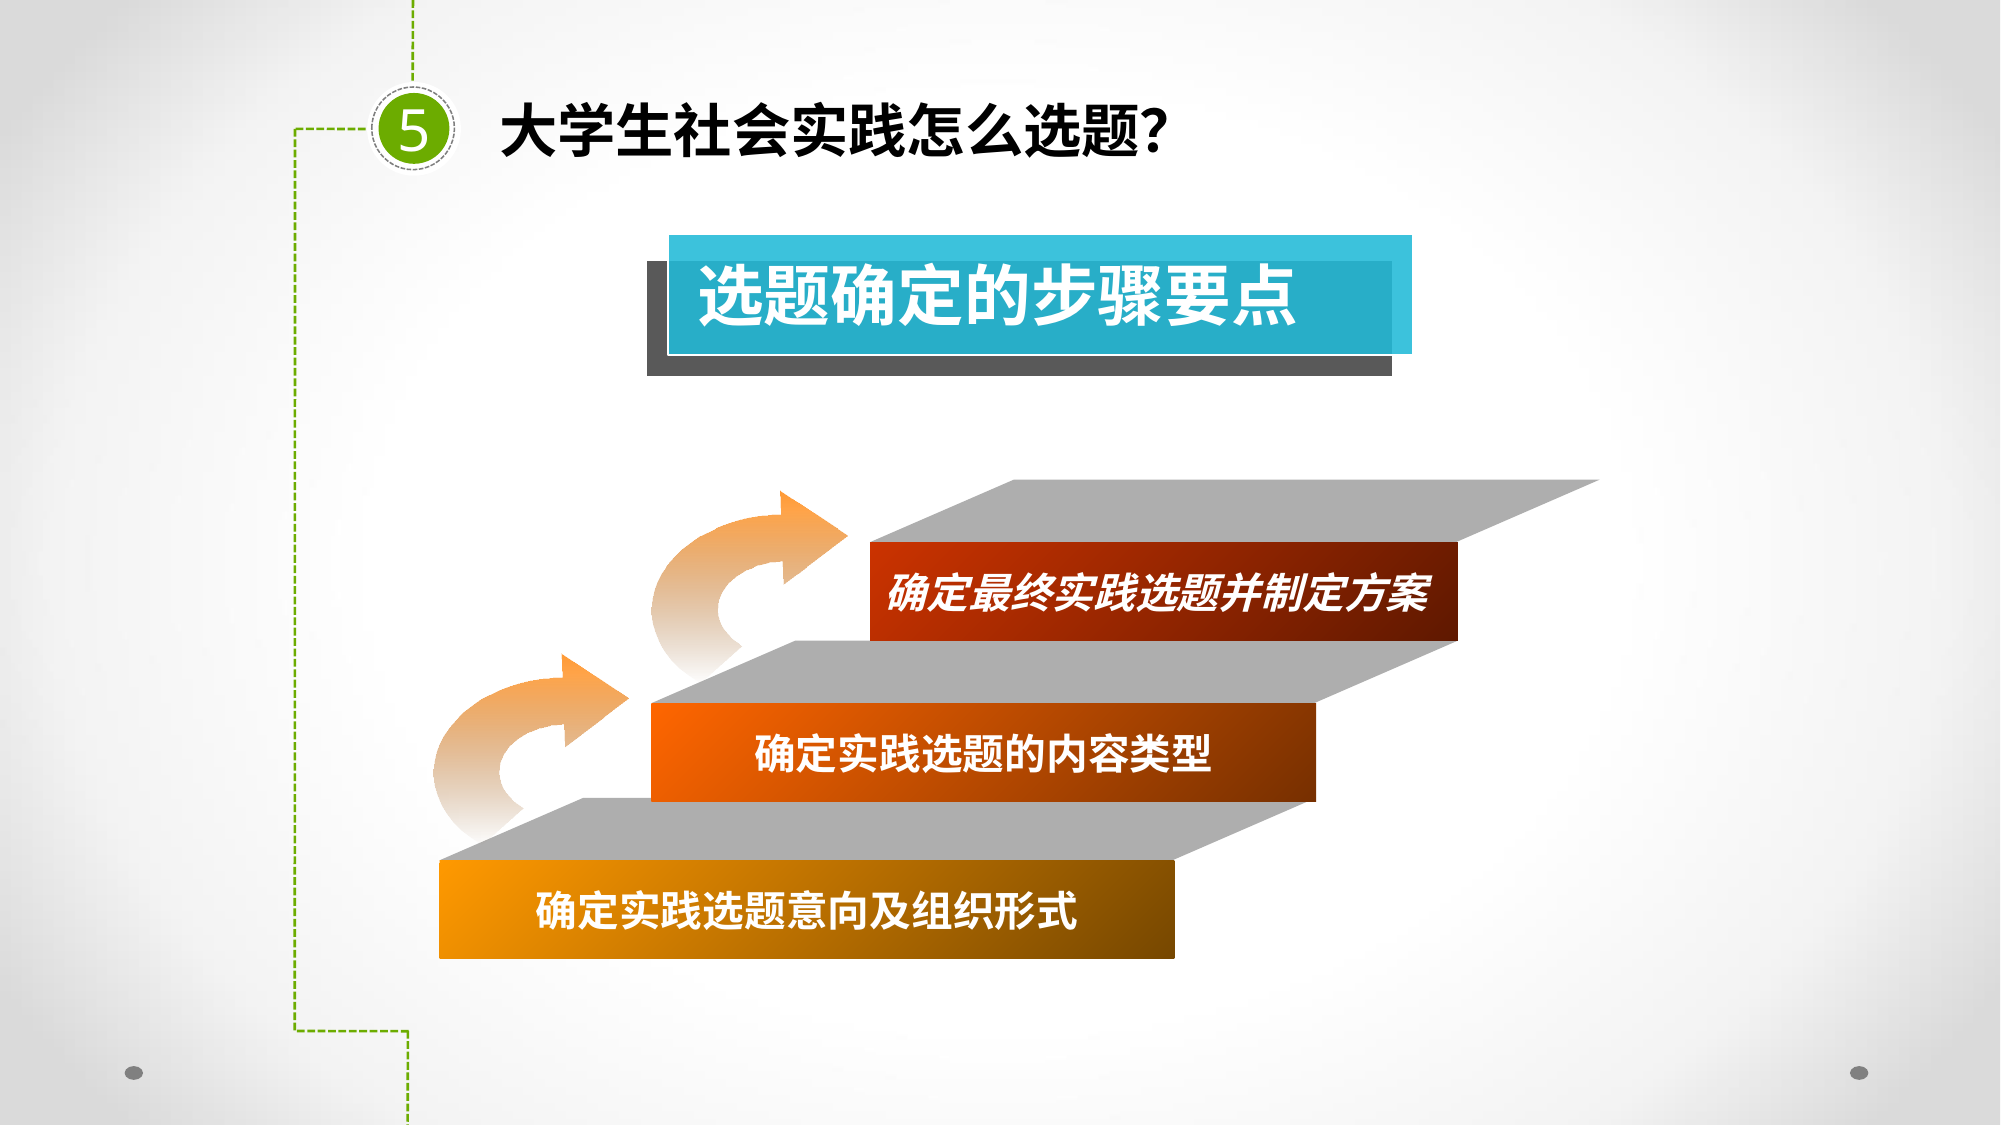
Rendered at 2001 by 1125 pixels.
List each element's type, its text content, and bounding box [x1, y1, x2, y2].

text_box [432, 479, 1600, 960]
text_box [366, 81, 462, 176]
text_box 大学生社会实践怎么选题？ [484, 76, 1293, 182]
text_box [645, 233, 1414, 378]
picture [0, 0, 2001, 1125]
